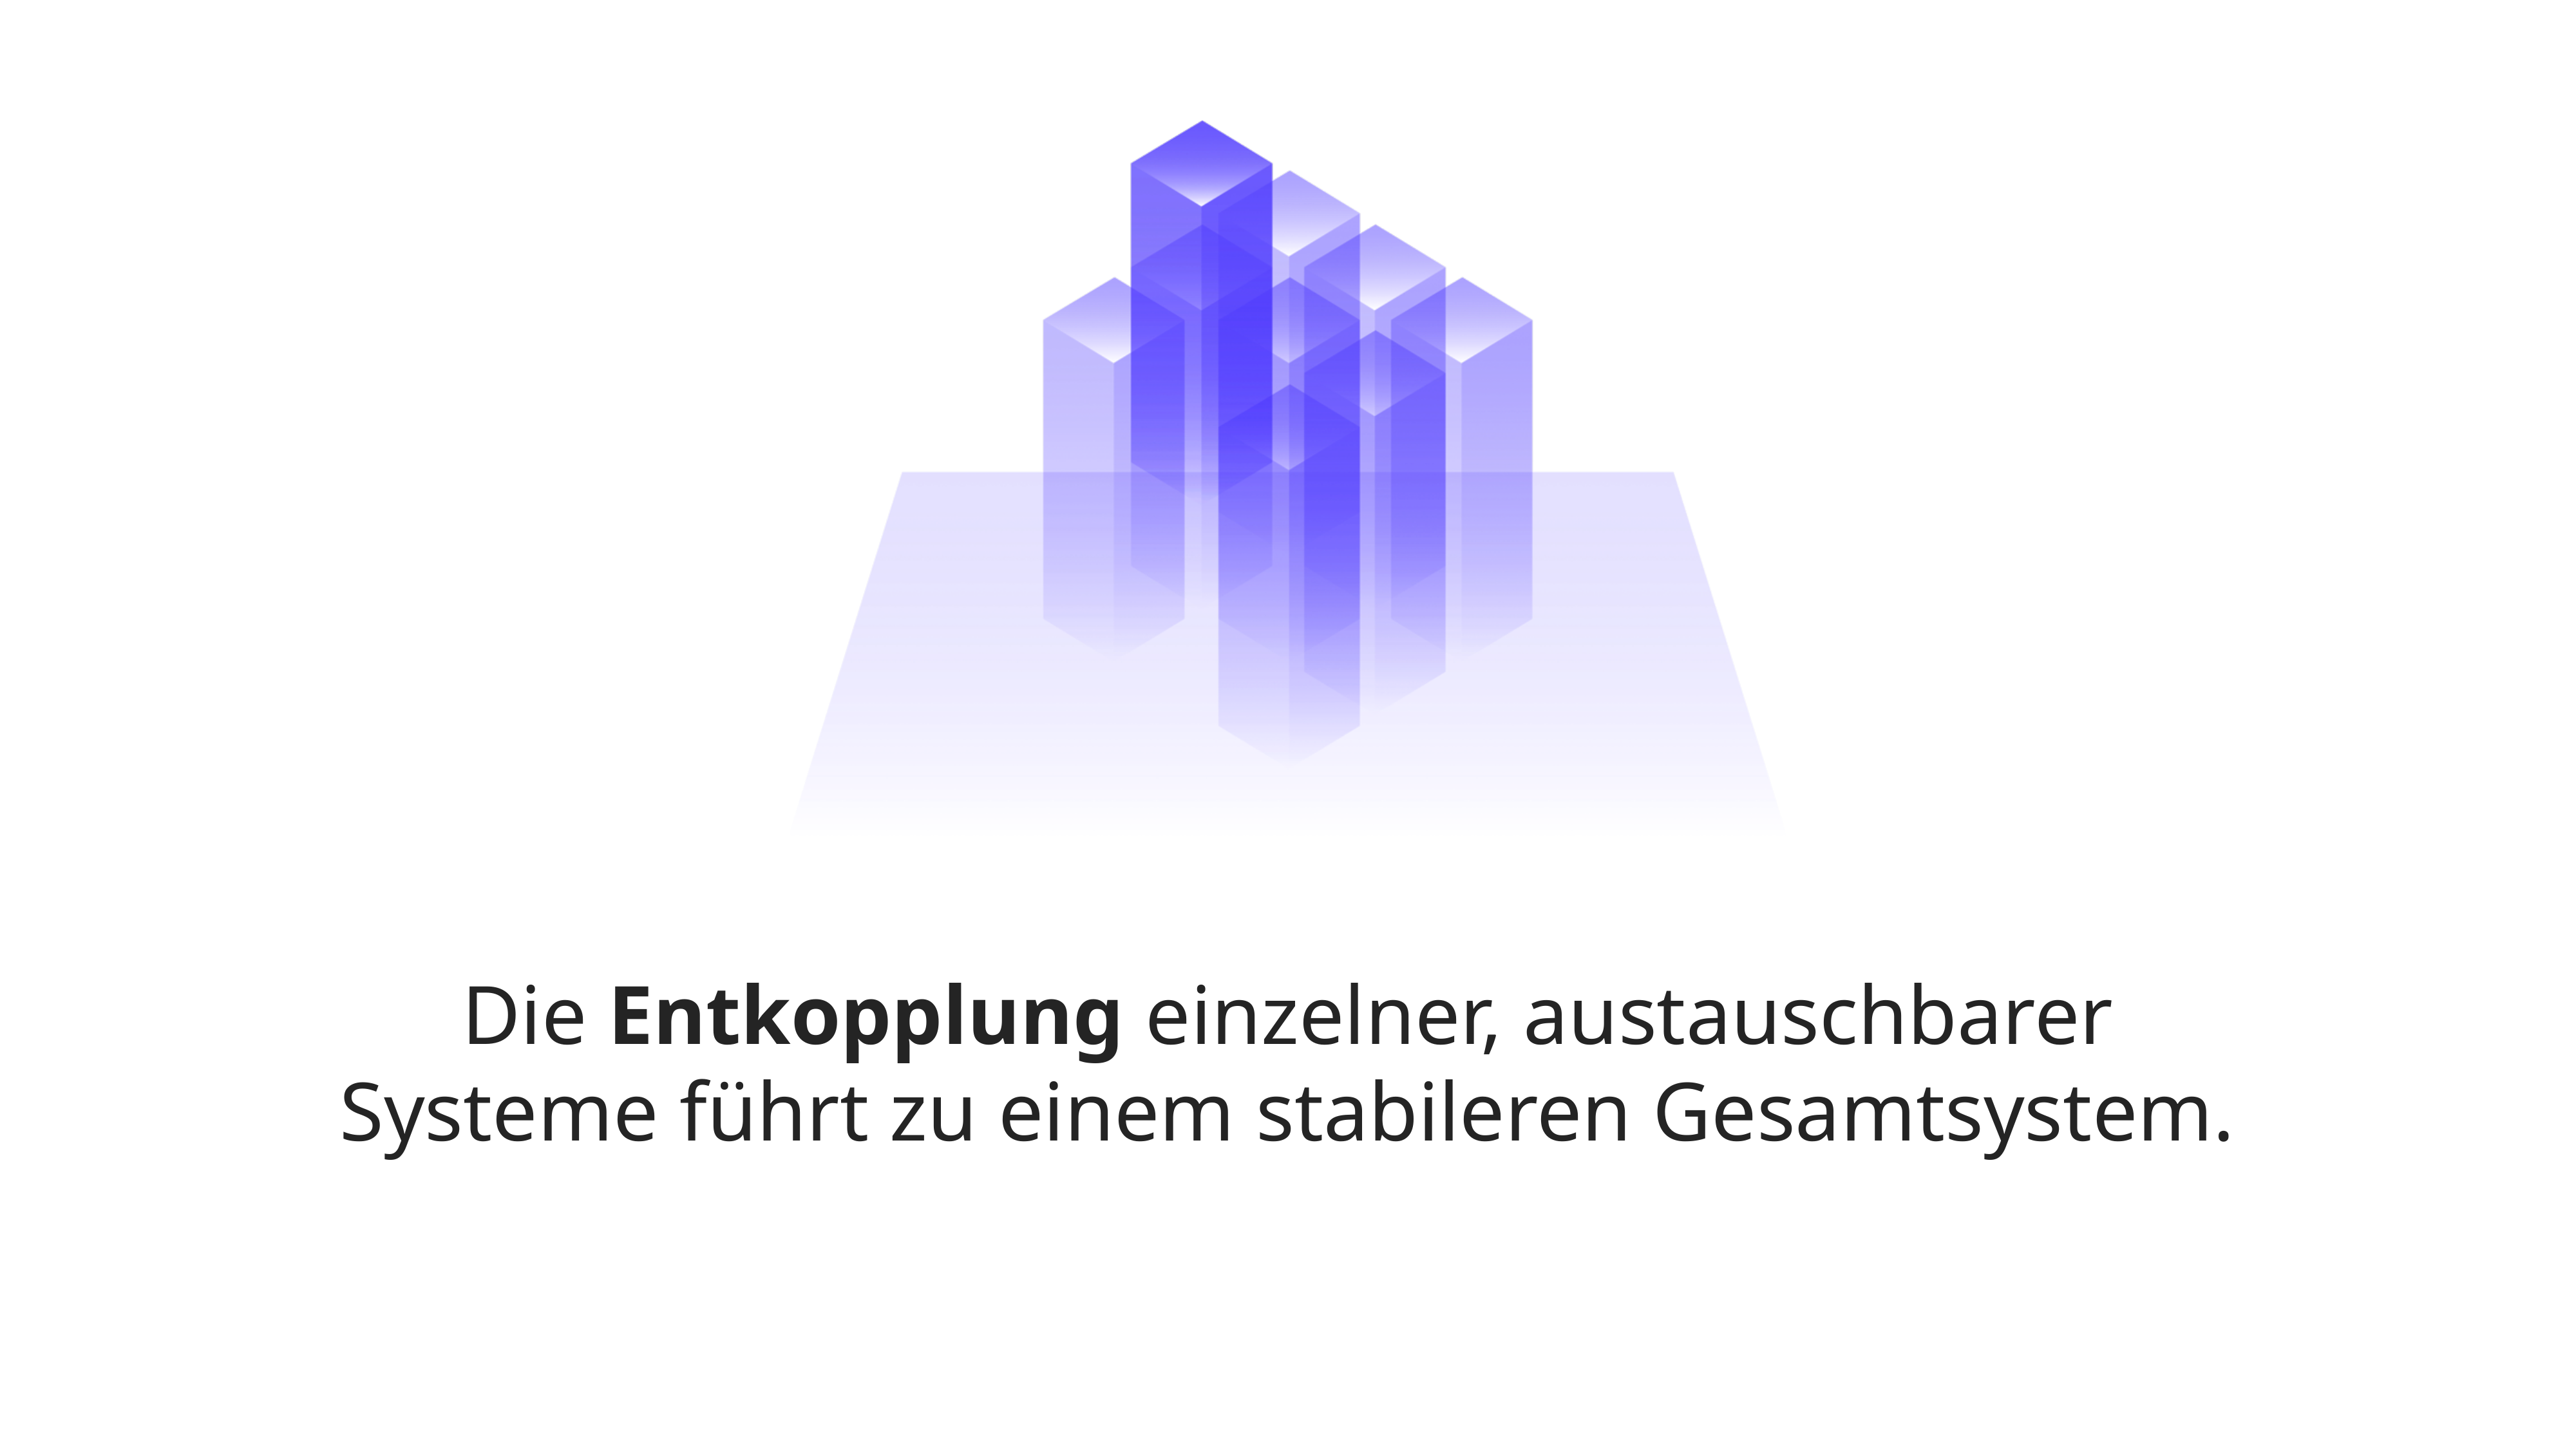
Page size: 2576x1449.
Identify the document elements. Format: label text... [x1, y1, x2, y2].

picture [787, 120, 1789, 840]
list Die Entkopplung einzelner, austauschbarer Systeme führt zu einem stabileren Gesamtsystem. [300, 775, 2276, 1345]
